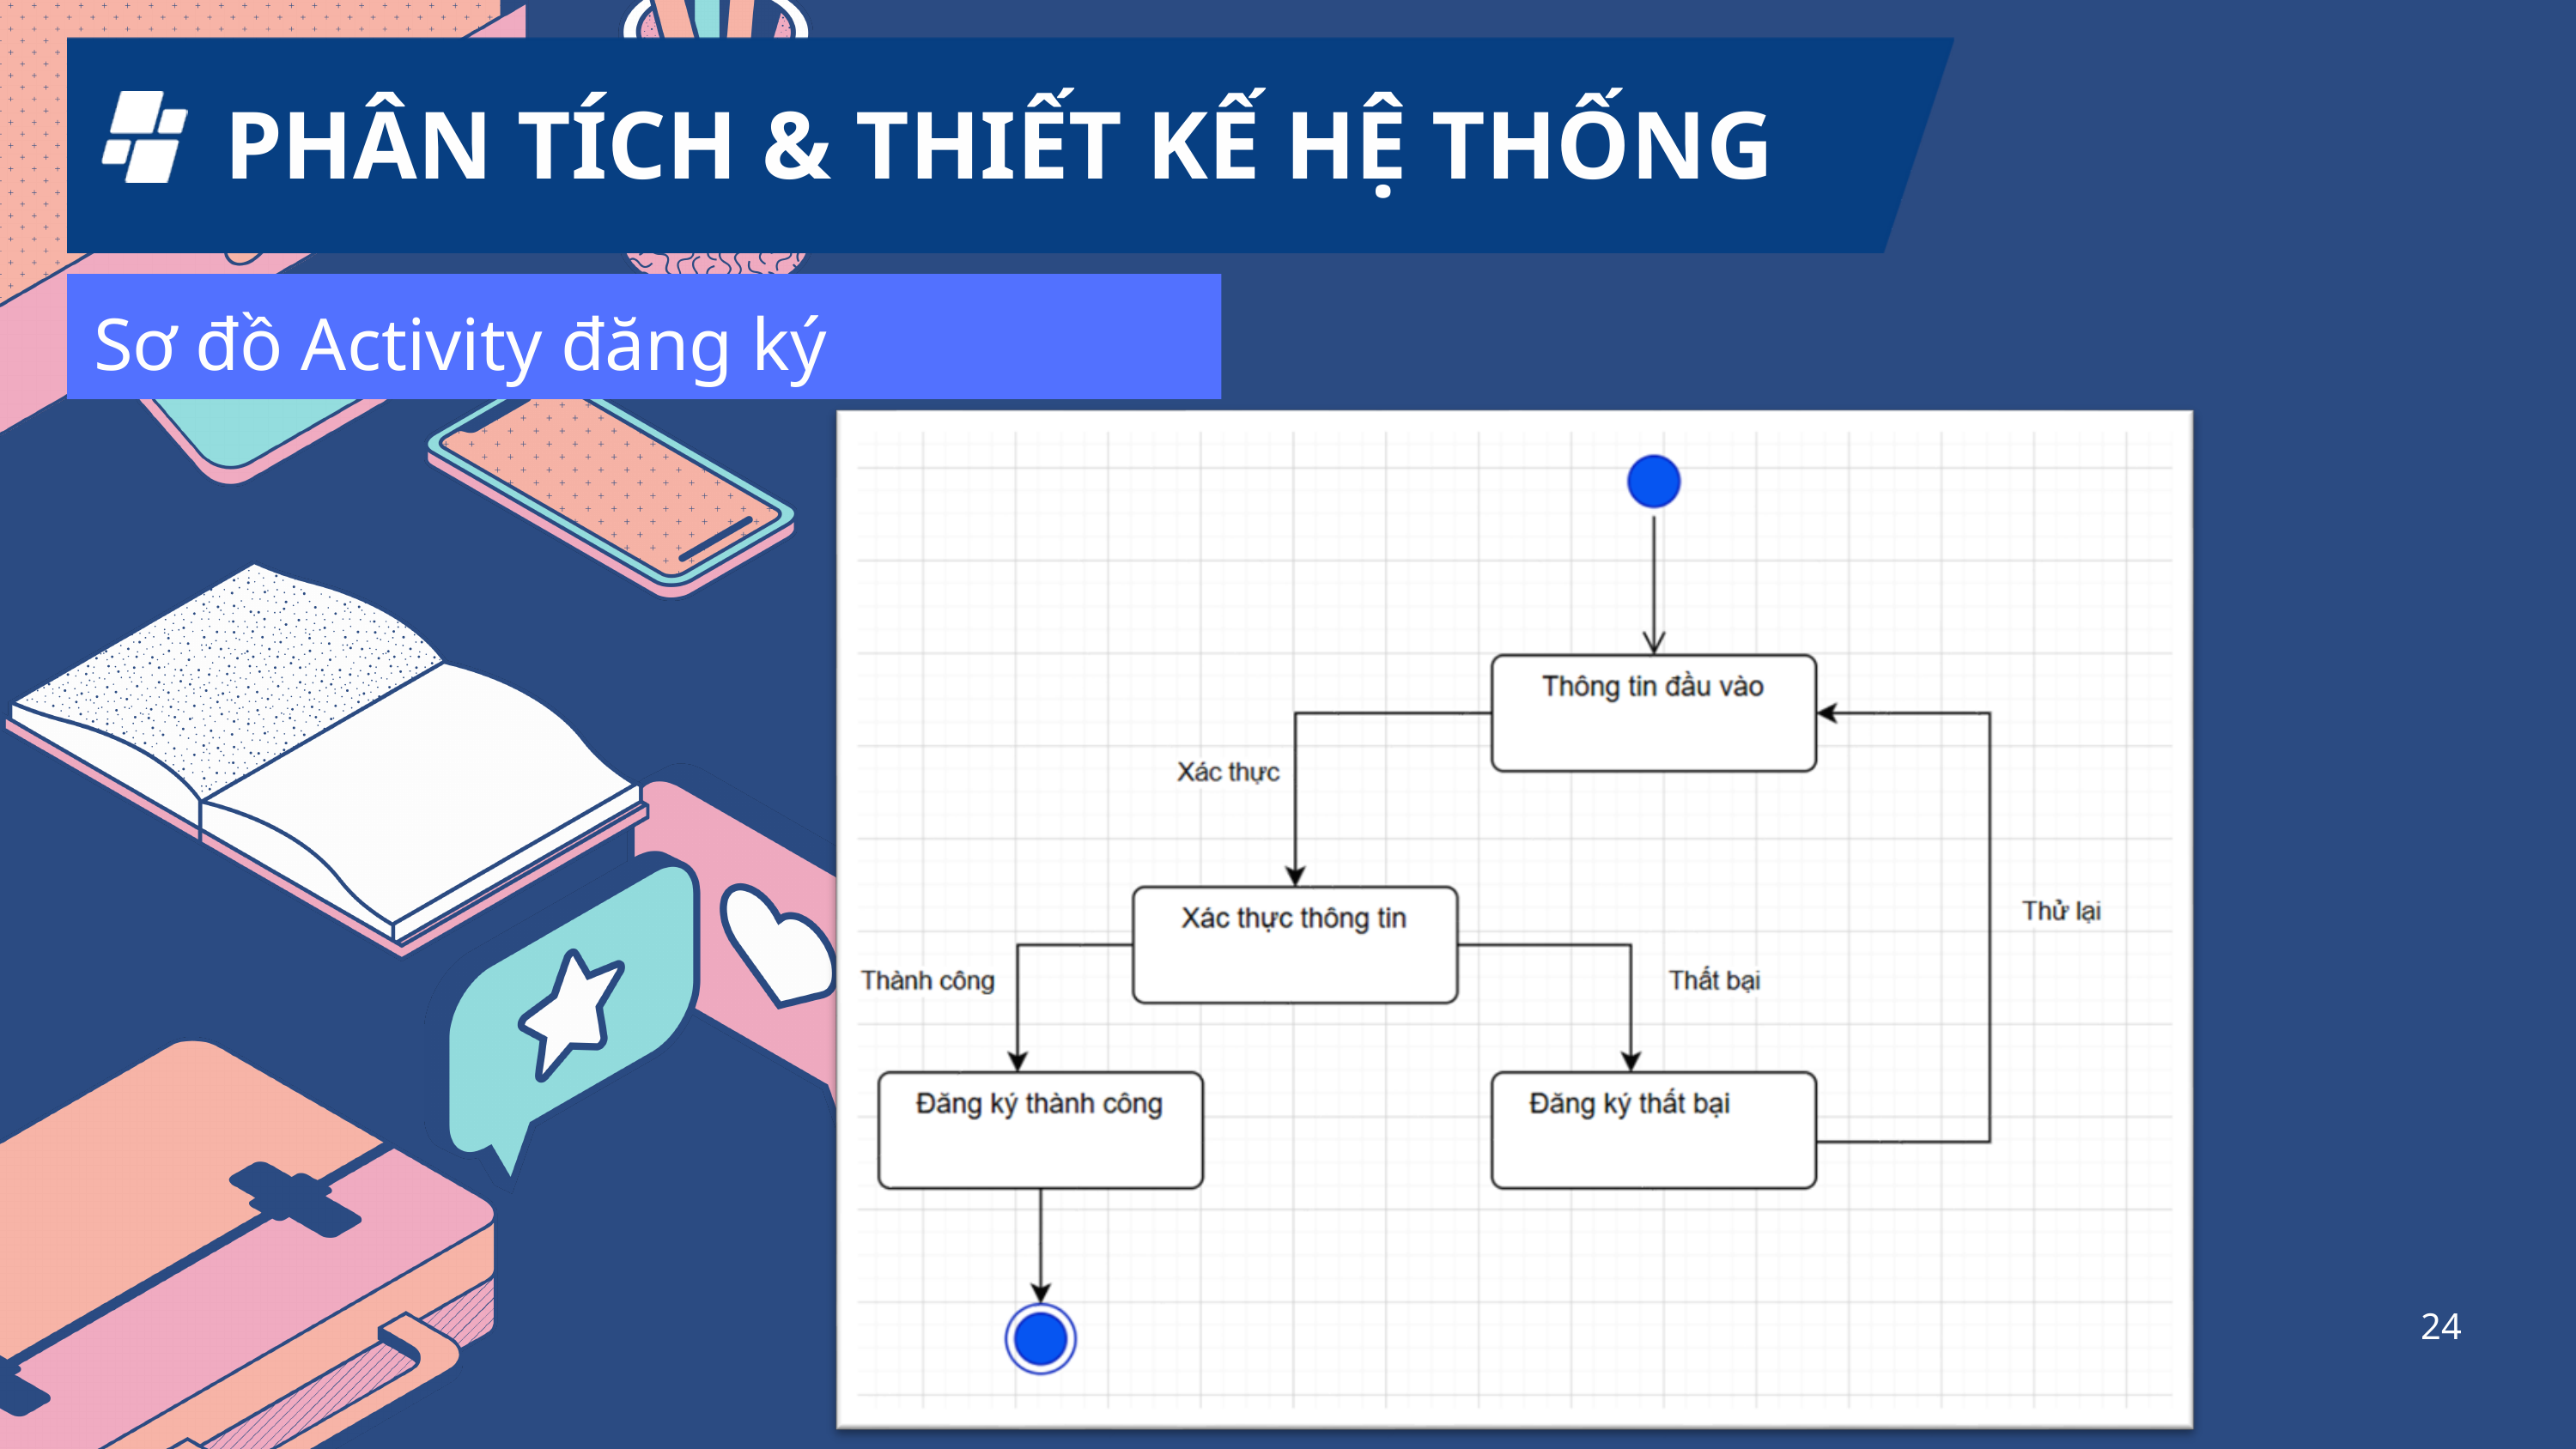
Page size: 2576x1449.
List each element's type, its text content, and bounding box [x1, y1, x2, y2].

text_box [0, 0, 529, 487]
text_box [424, 761, 820, 1194]
text_box 24 [2421, 1296, 2463, 1348]
text_box [820, 398, 2210, 1449]
text_box [424, 399, 798, 601]
text_box [0, 1034, 500, 1449]
text_box [67, 36, 1955, 253]
text_box Sơ đồ Activity đăng ký [94, 284, 1265, 385]
text_box [611, 0, 821, 36]
text_box PHÂN TÍCH & THIẾT KẾ HỆ THỐNG [224, 67, 1867, 198]
text_box [611, 253, 821, 274]
text_box [67, 274, 1222, 399]
text_box [101, 91, 188, 183]
text_box [2, 561, 650, 961]
